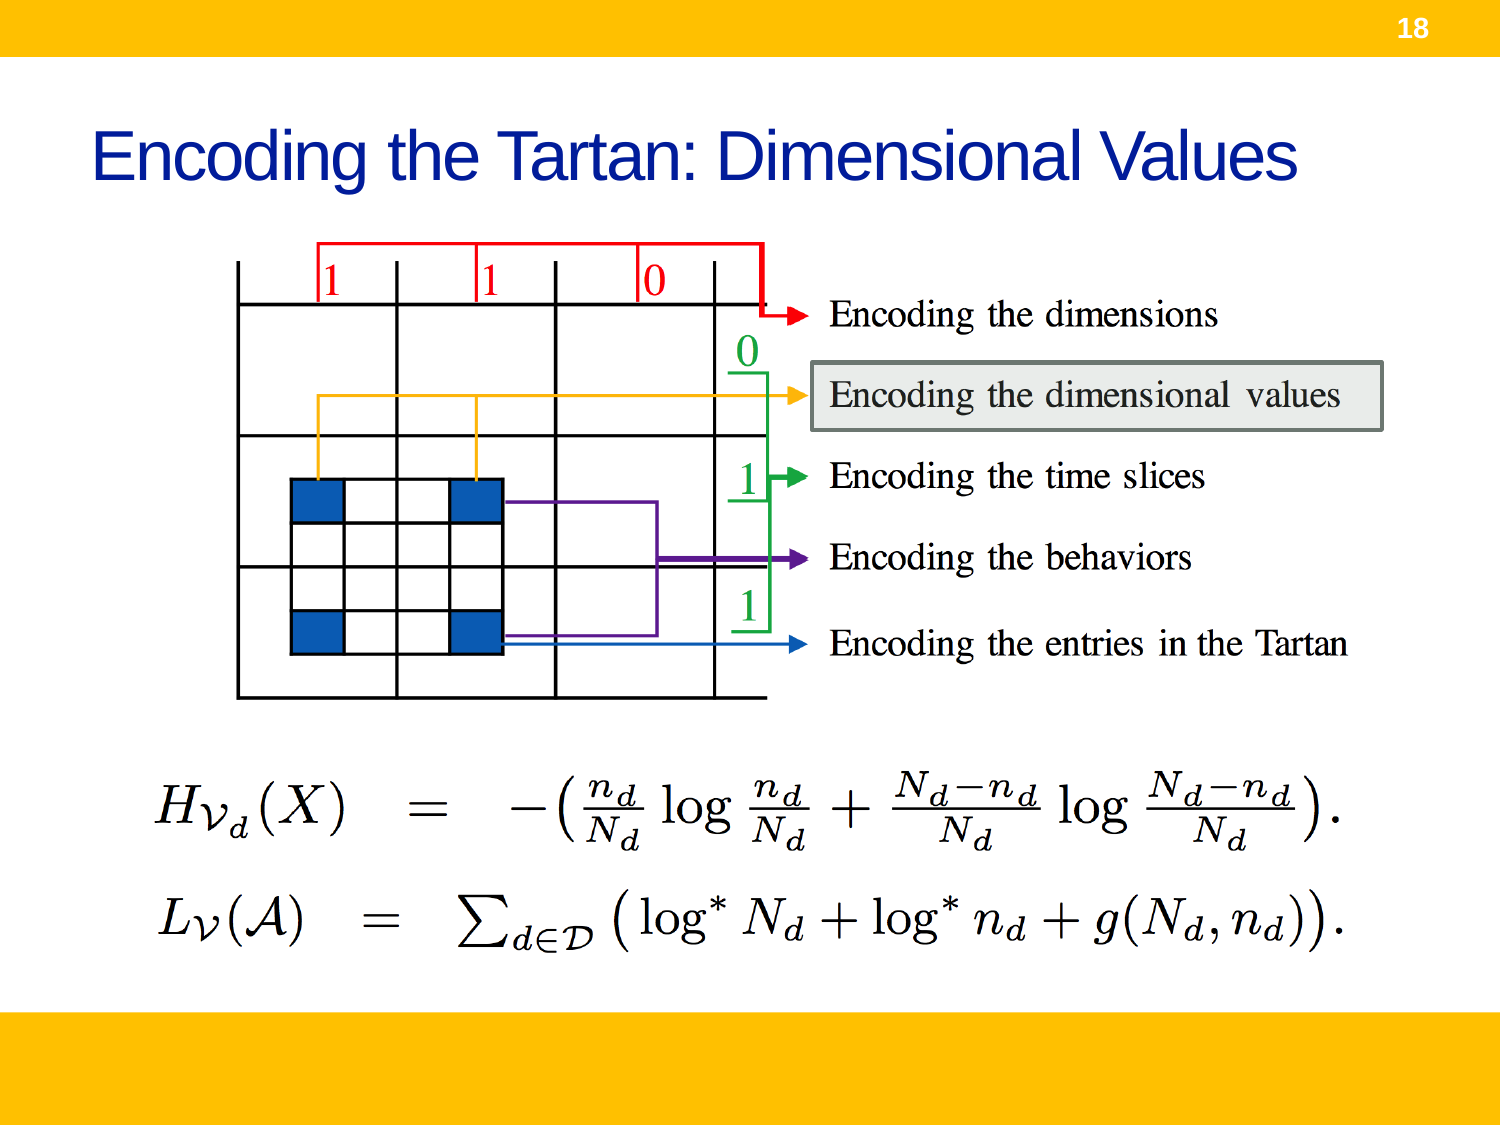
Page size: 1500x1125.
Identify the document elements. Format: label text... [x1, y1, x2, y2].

picture [149, 754, 1351, 867]
slide_number 18 [1381, 0, 1500, 55]
text_box [1359, 360, 1384, 432]
picture [149, 883, 1351, 964]
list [227, 233, 1351, 705]
title Encoding the Tartan: Dimensional Values [75, 71, 1425, 234]
